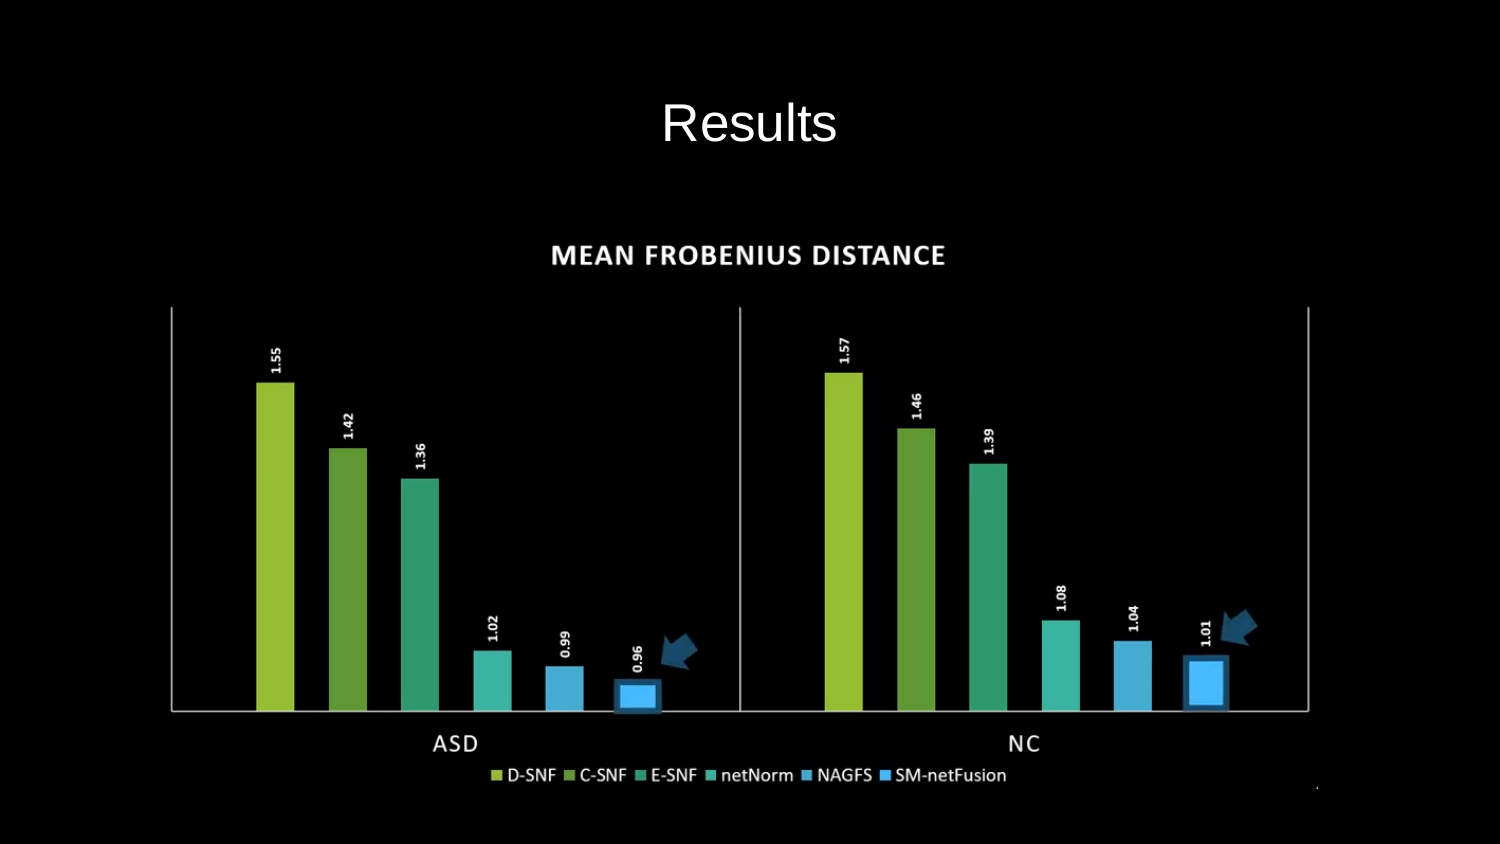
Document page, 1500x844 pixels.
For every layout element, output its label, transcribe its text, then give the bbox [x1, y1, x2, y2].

picture [128, 207, 1318, 789]
title Results [51, 72, 1449, 167]
